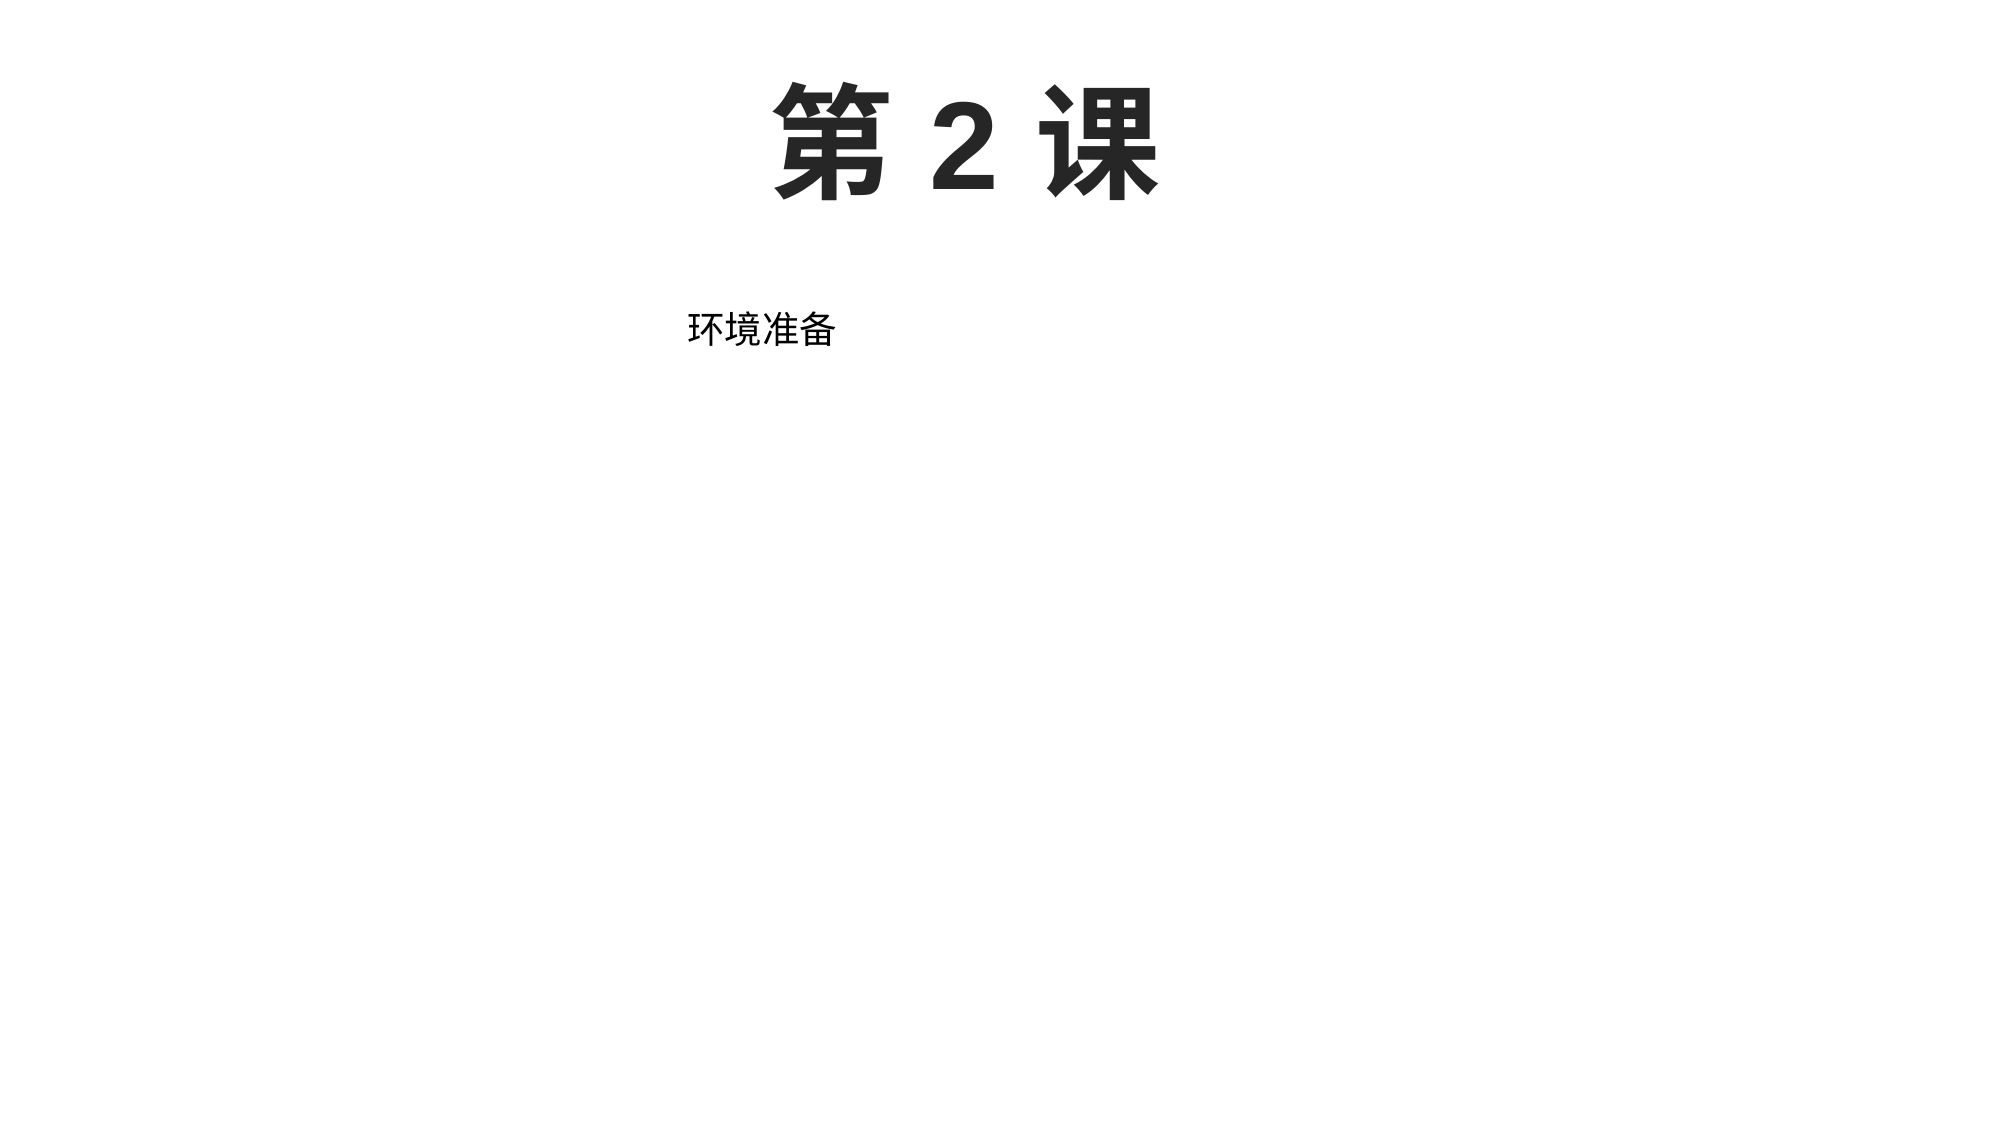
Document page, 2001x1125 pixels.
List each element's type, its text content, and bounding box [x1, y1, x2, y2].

title 第2课 [164, 39, 1765, 223]
text_box 环境准备 [672, 298, 1339, 358]
